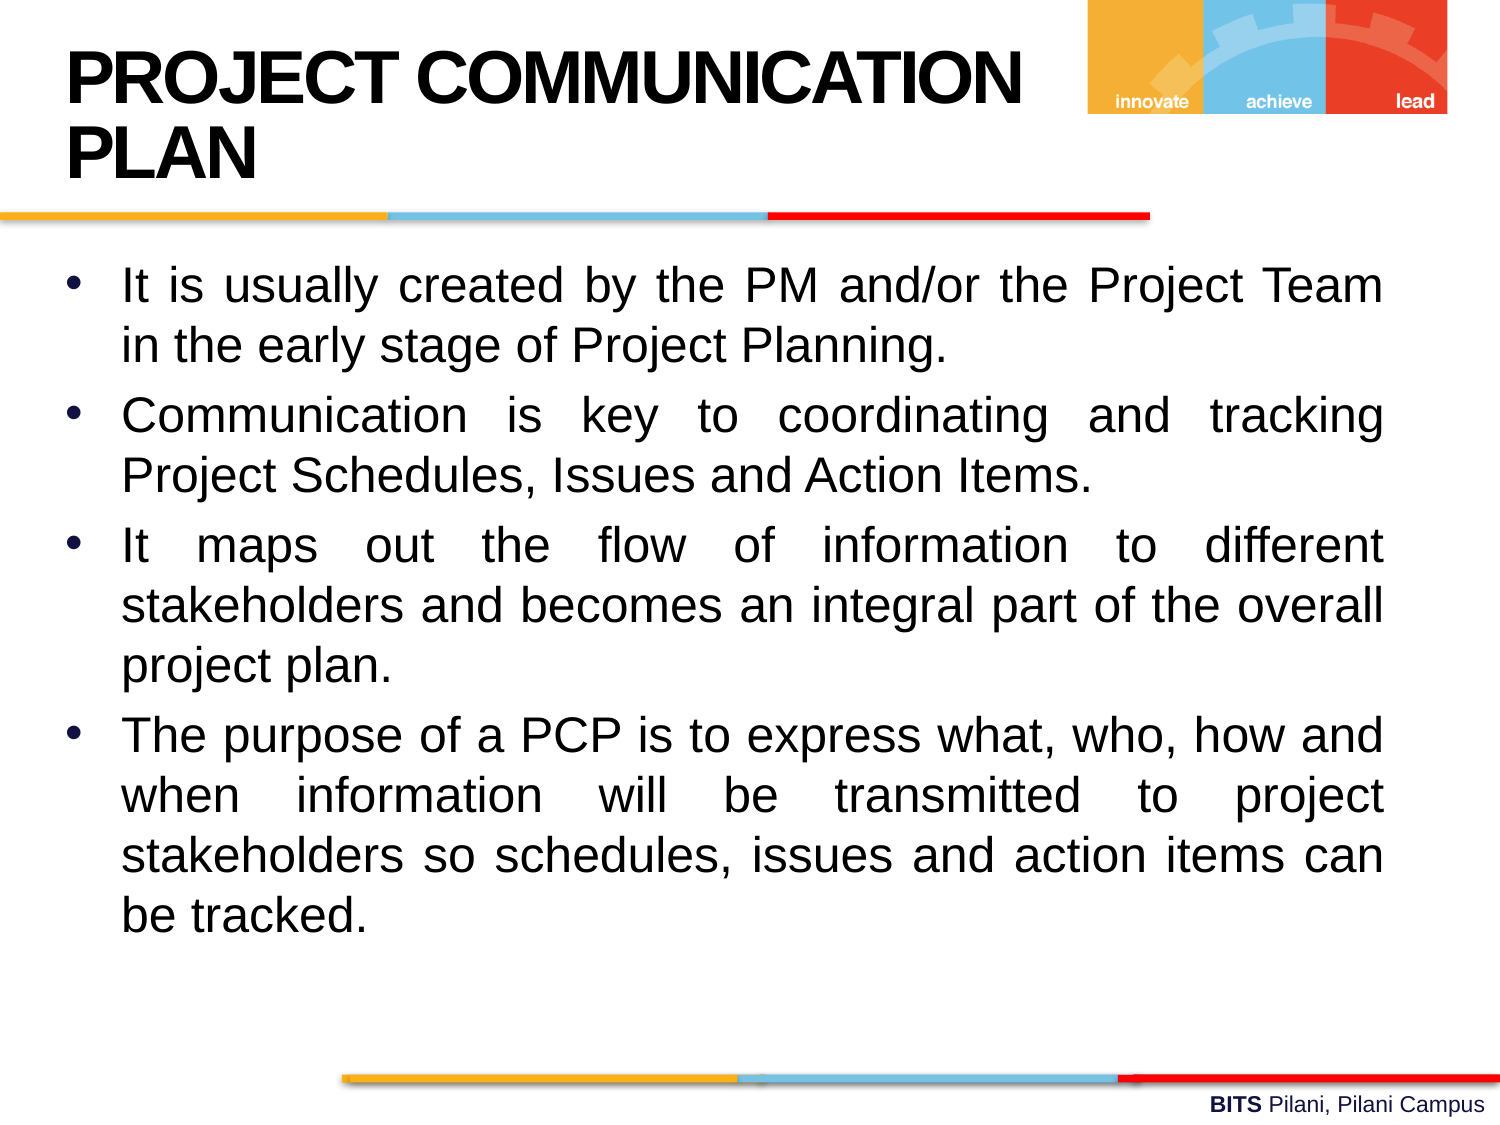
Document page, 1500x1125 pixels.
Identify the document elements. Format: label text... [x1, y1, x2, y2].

picture [1087, 0, 1448, 114]
list It is usually created by the PM and/or the Project Team in the early stage of Project Planning. Communication is key to coordinating and tracking Project Schedules, Issues and Action Items. It maps out the flow of information to different stakeholders and becomes an integral part of the overall project plan. The purpose of a PCP is to express what, who, how and when information will be transmitted to project stakeholders so schedules, issues and action items can be tracked. [50, 245, 1400, 988]
list PROJECT COMMUNICATION PLAN [50, 24, 1088, 213]
